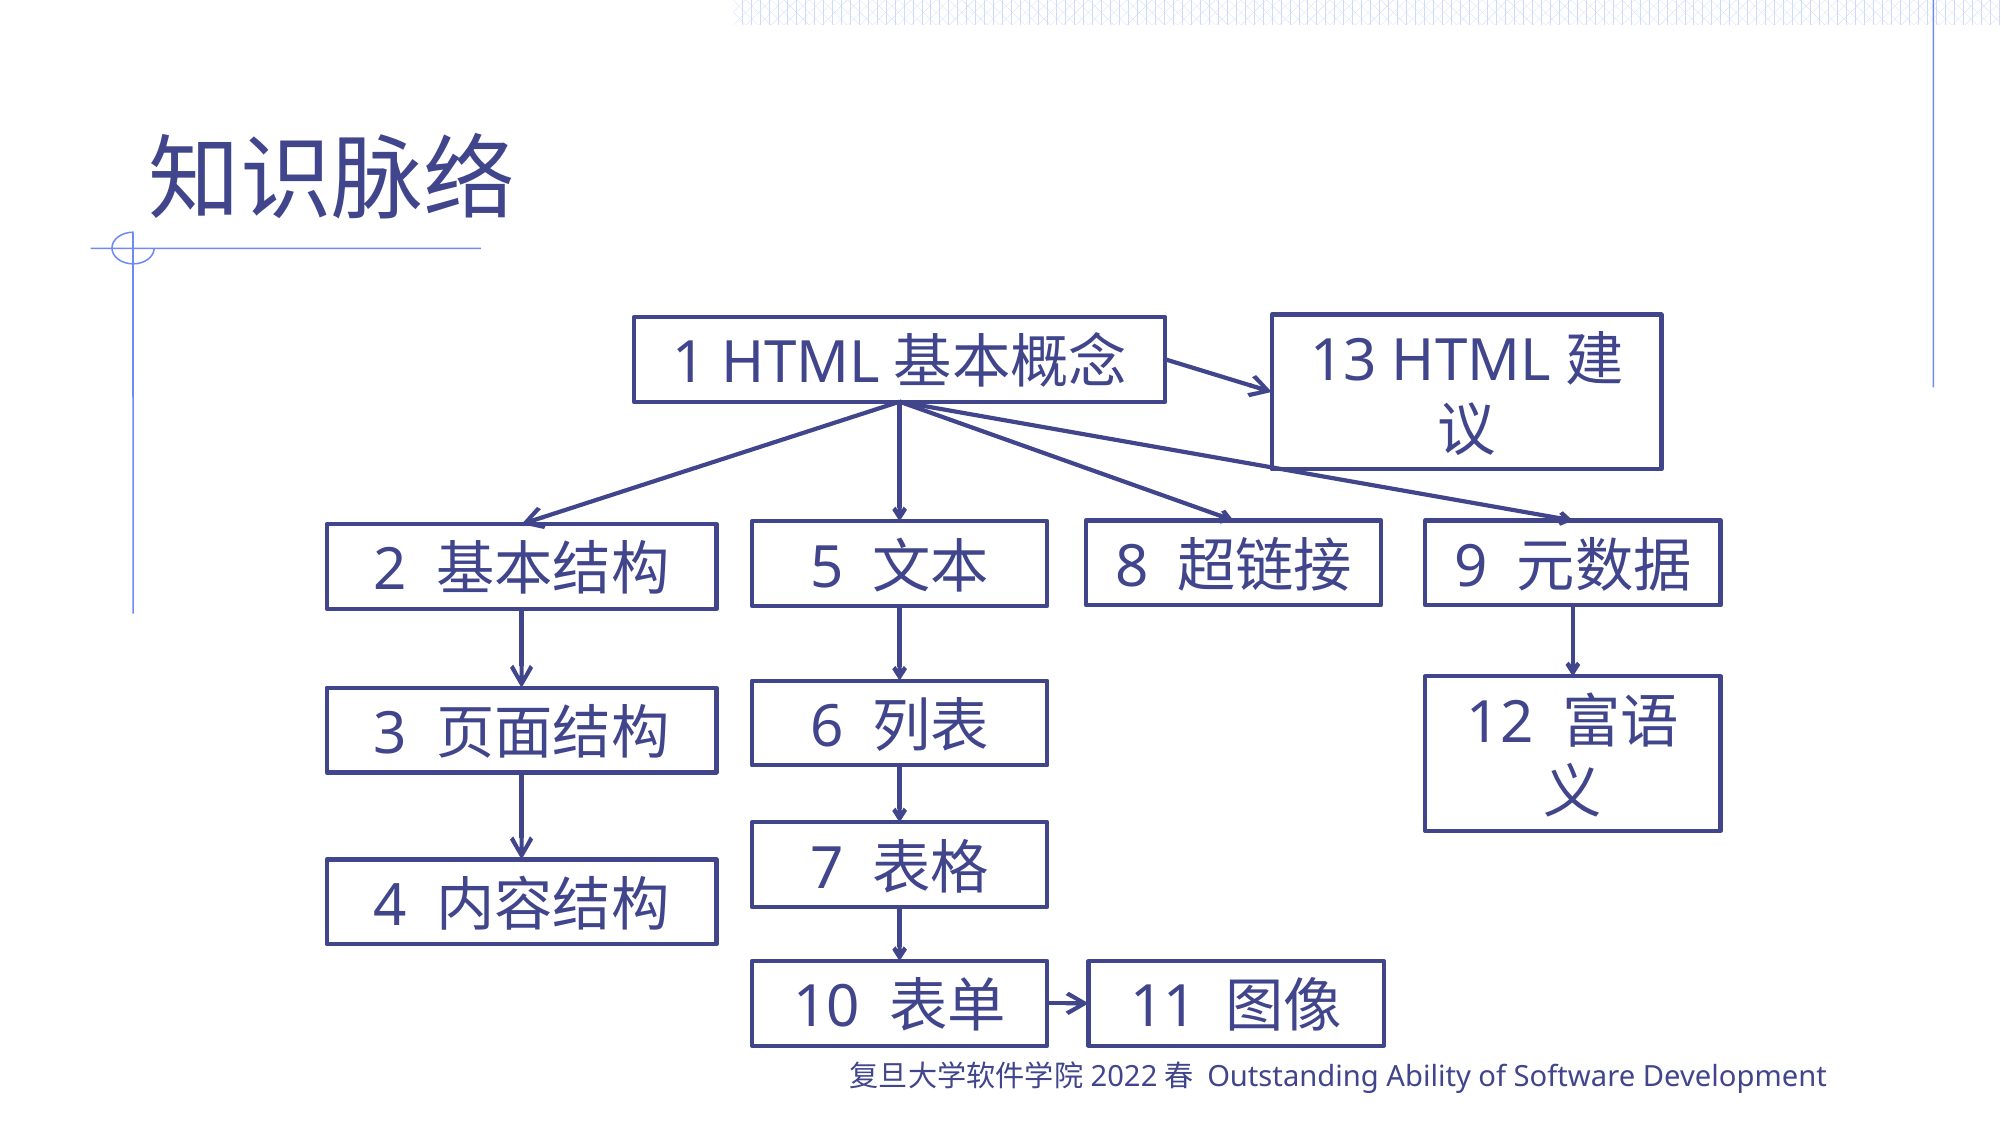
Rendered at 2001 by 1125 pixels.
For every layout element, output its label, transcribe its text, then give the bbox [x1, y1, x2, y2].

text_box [899, 402, 1574, 521]
text_box 3 页面结构 [325, 686, 719, 775]
title 知识脉络 [133, 50, 1834, 238]
text_box 8 超链接 [1084, 530, 1383, 607]
text_box 10 表单 [750, 959, 1049, 1048]
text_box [1165, 357, 1272, 361]
text_box 1 HTML基本概念 [632, 315, 1167, 401]
text_box 2 基本结构 [325, 522, 719, 611]
text_box 7 表格 [750, 820, 1049, 909]
text_box 9 元数据 [1423, 518, 1723, 607]
text_box 13 HTML建议 [1270, 312, 1664, 471]
text_box 6 列表 [750, 679, 1049, 767]
text_box 5 文本 [750, 531, 1049, 608]
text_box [521, 402, 896, 525]
text_box 4 内容结构 [325, 857, 719, 946]
text_box 11 图像 [1086, 959, 1386, 1048]
text_box 12 富语义 [1423, 674, 1723, 833]
